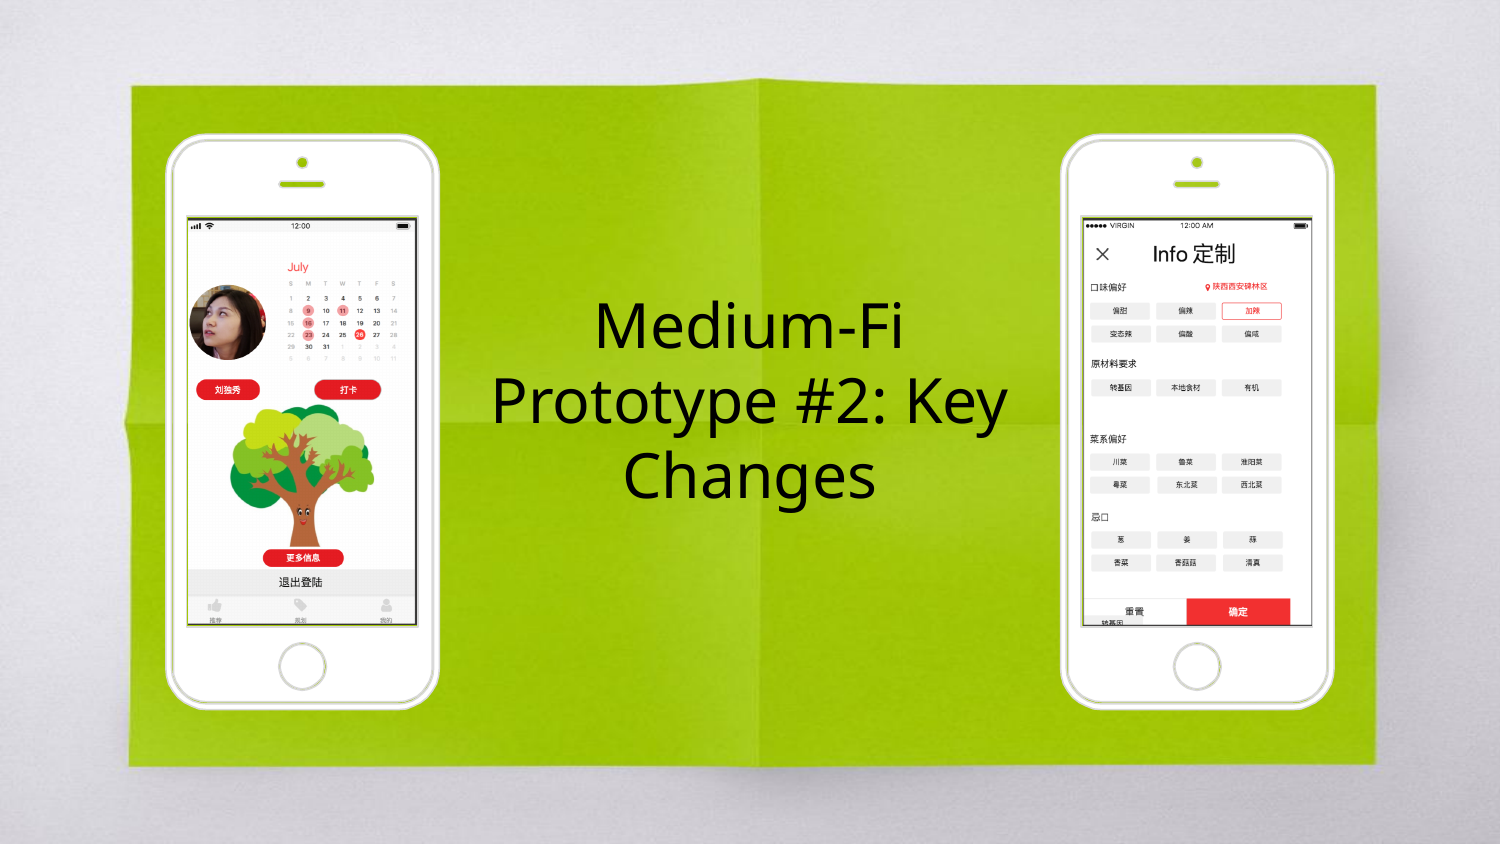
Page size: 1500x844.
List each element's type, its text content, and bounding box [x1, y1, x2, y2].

text_box [165, 134, 440, 710]
text_box [1060, 134, 1335, 710]
picture [0, 0, 1500, 844]
title Medium-Fi Prototype #2: Key Changes [440, 321, 1060, 522]
